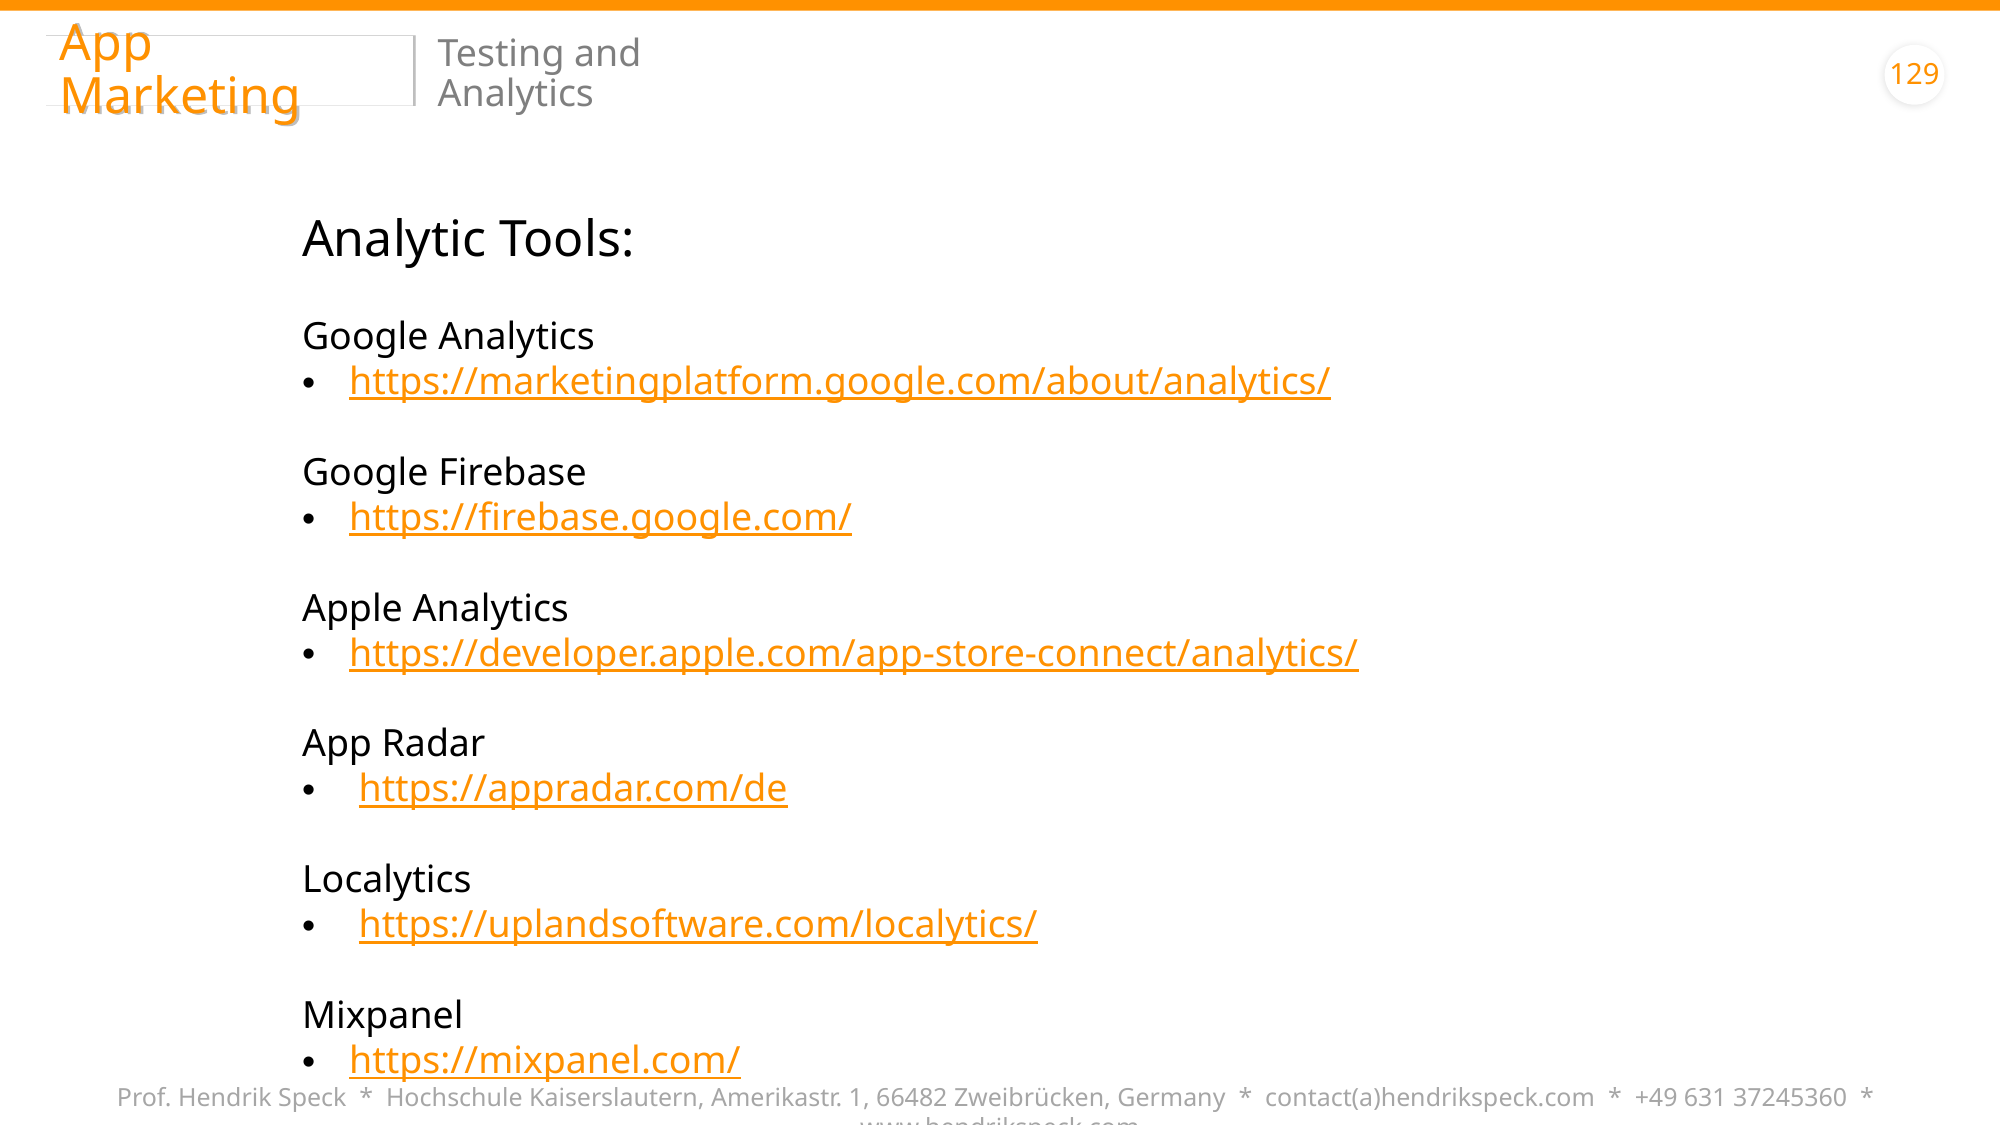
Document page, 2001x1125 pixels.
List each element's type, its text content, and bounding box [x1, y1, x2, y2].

list App Marketing [44, 35, 413, 106]
list Testing and Analytics [414, 46, 808, 103]
text_box Analytic Tools: Google Analytics https://marketingplatform.google.com/about/analytics/ Google Firebase https://firebase.google.com/ Apple Analytics https://developer.apple.com/app-store-connect/analytics/ App Radar https://appradar.com/de Localytics https://uplandsoftware.com/localytics/ Mixpanel https://mixpanel.com/ [287, 199, 1623, 1125]
slide_number 129 [1871, 49, 1958, 101]
